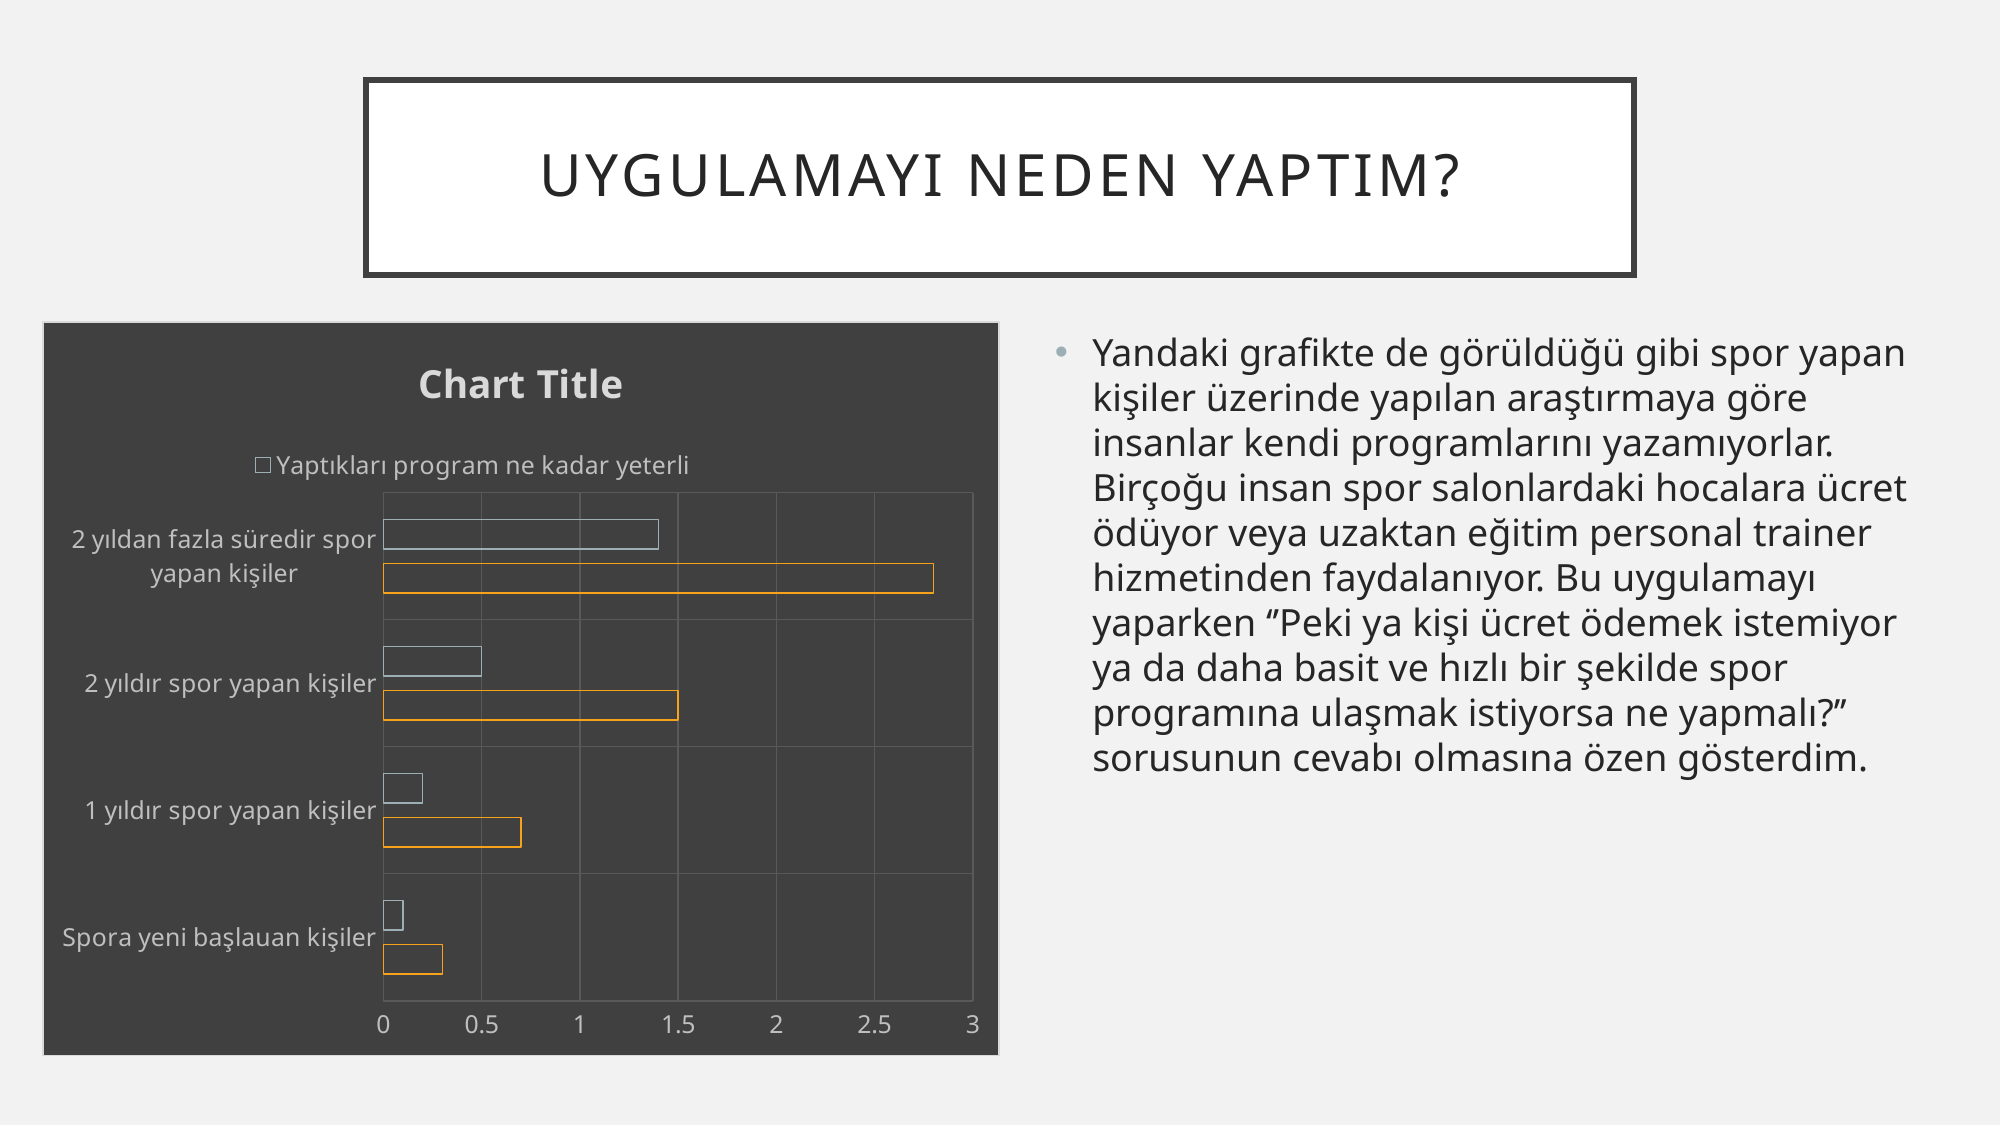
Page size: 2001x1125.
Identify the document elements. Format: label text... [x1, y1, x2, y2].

title Uygulamayı neden yaptım? [363, 77, 1637, 278]
list Yandaki grafikte de görüldüğü gibi spor yapan kişiler üzerinde yapılan araştırmaya göre insanlar kendi programlarını yazamıyorlar. Birçoğu insan spor salonlardaki hocalara ücret ödüyor veya uzaktan eğitim personal trainer hizmetinden faydalanıyor. Bu uygulamayı yaparken ‘’Peki ya kişi ücret ödemek istemiyor ya da daha basit ve hızlı bir şekilde spor programına ulaşmak istiyorsa ne yapmalı?’’ sorusunun cevabı olmasına özen gösterdim. [1039, 321, 1958, 910]
chart [42, 321, 1000, 1057]
